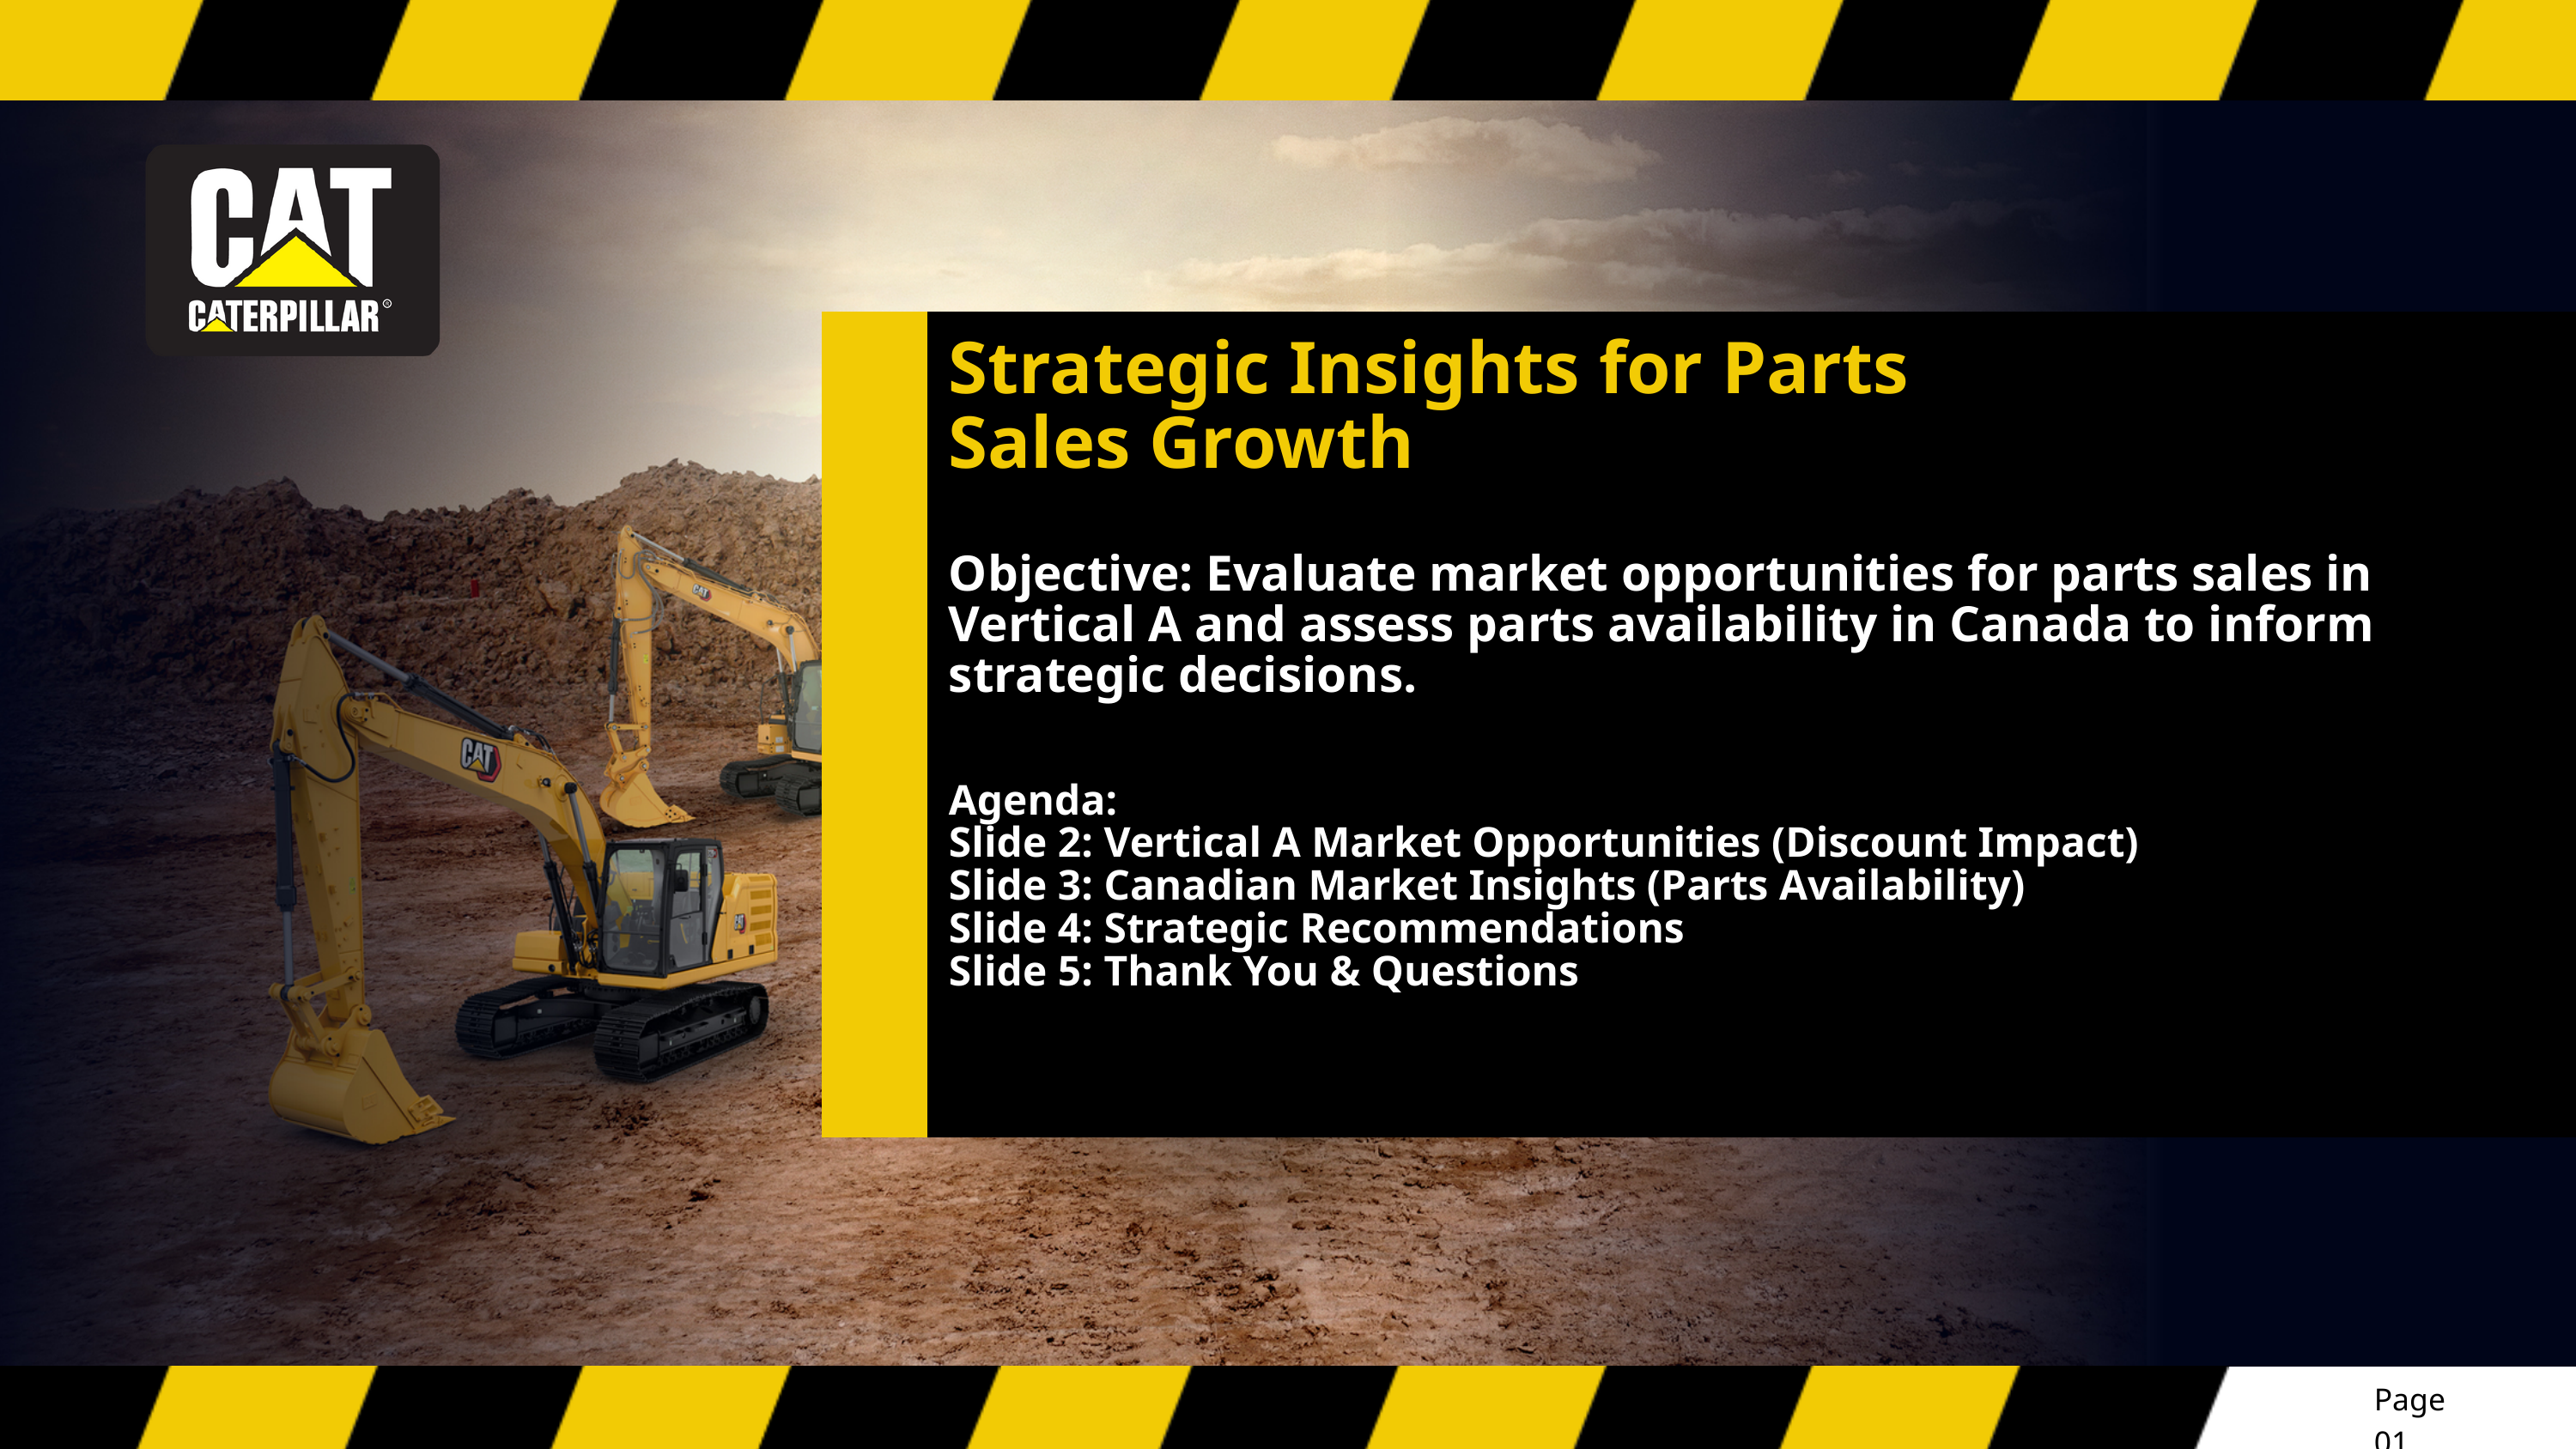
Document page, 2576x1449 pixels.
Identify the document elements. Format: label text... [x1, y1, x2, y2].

text_box [1257, 0, 2576, 100]
text_box [0, 0, 1257, 100]
text_box [1001, 1366, 2230, 1449]
text_box [144, 144, 440, 356]
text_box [821, 311, 928, 1138]
text_box Page 01 [2373, 1374, 2488, 1449]
text_box [0, 1366, 1001, 1449]
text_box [929, 311, 2576, 1138]
text_box [0, 100, 2576, 1367]
